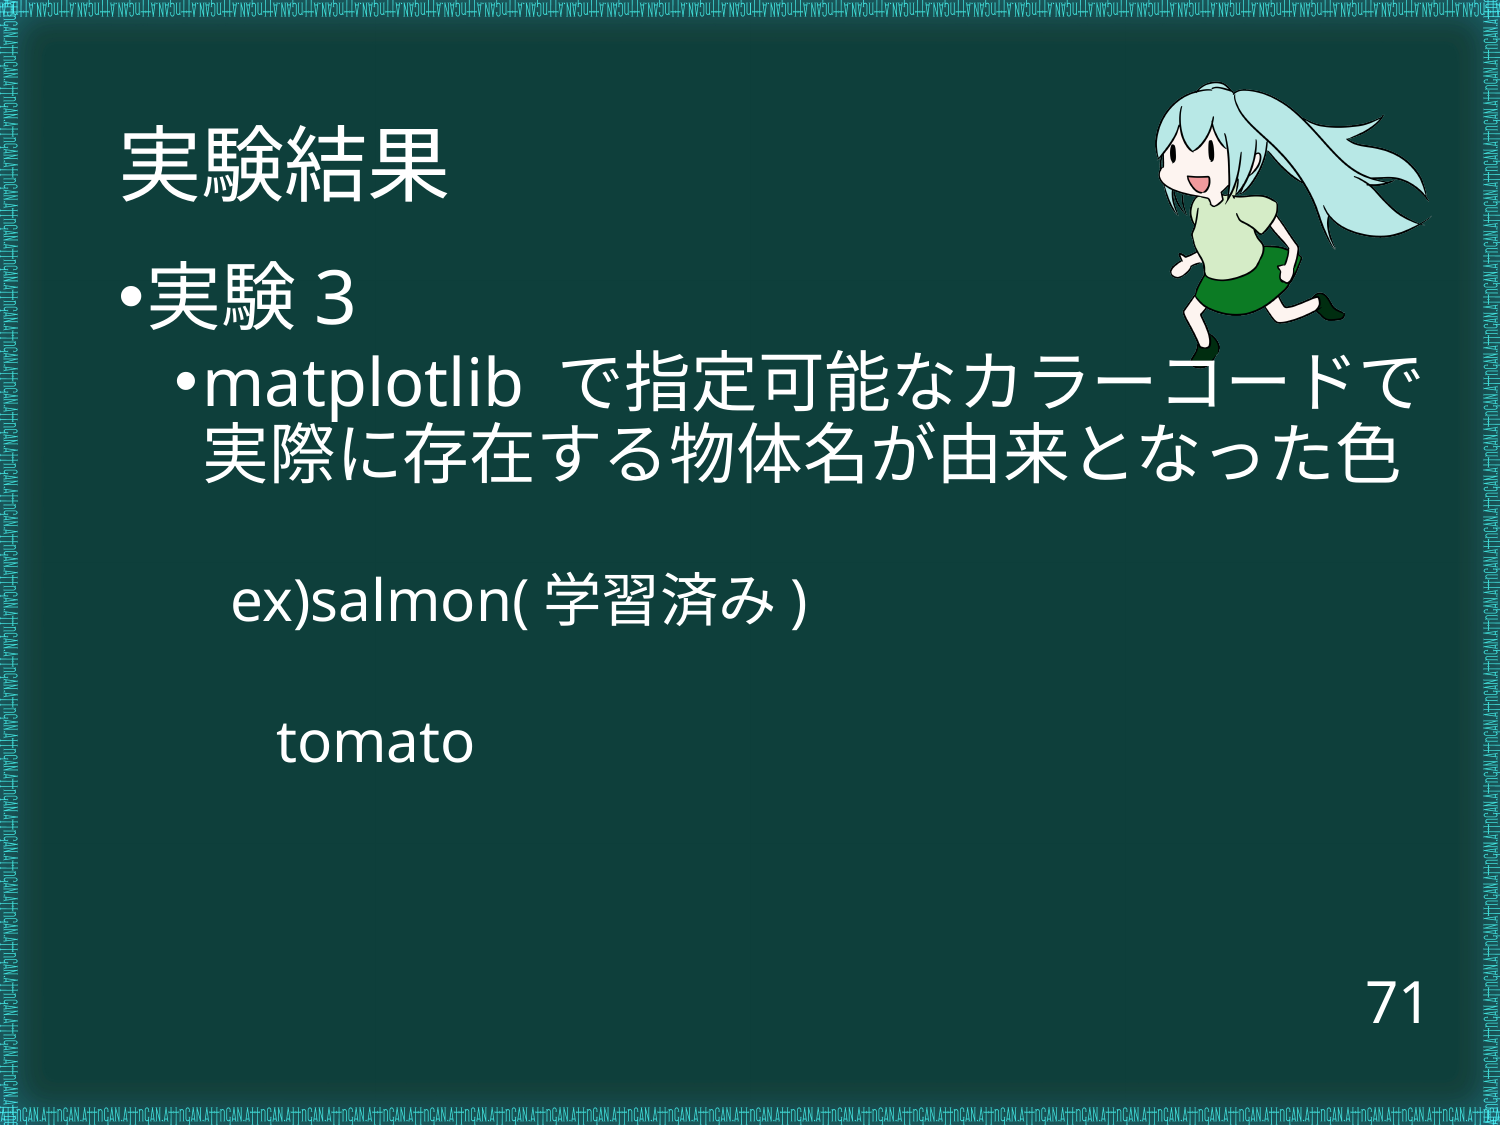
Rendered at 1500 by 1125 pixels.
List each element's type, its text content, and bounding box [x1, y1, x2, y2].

text_box 実験3 matplotlib で指定可能なカラーコードで 実際に存在する物体名が由来となった色 ex)salmon(学習済み) tomato [103, 252, 1500, 1125]
picture [0, 0, 1500, 1125]
title 実験結果 [103, 59, 1397, 252]
